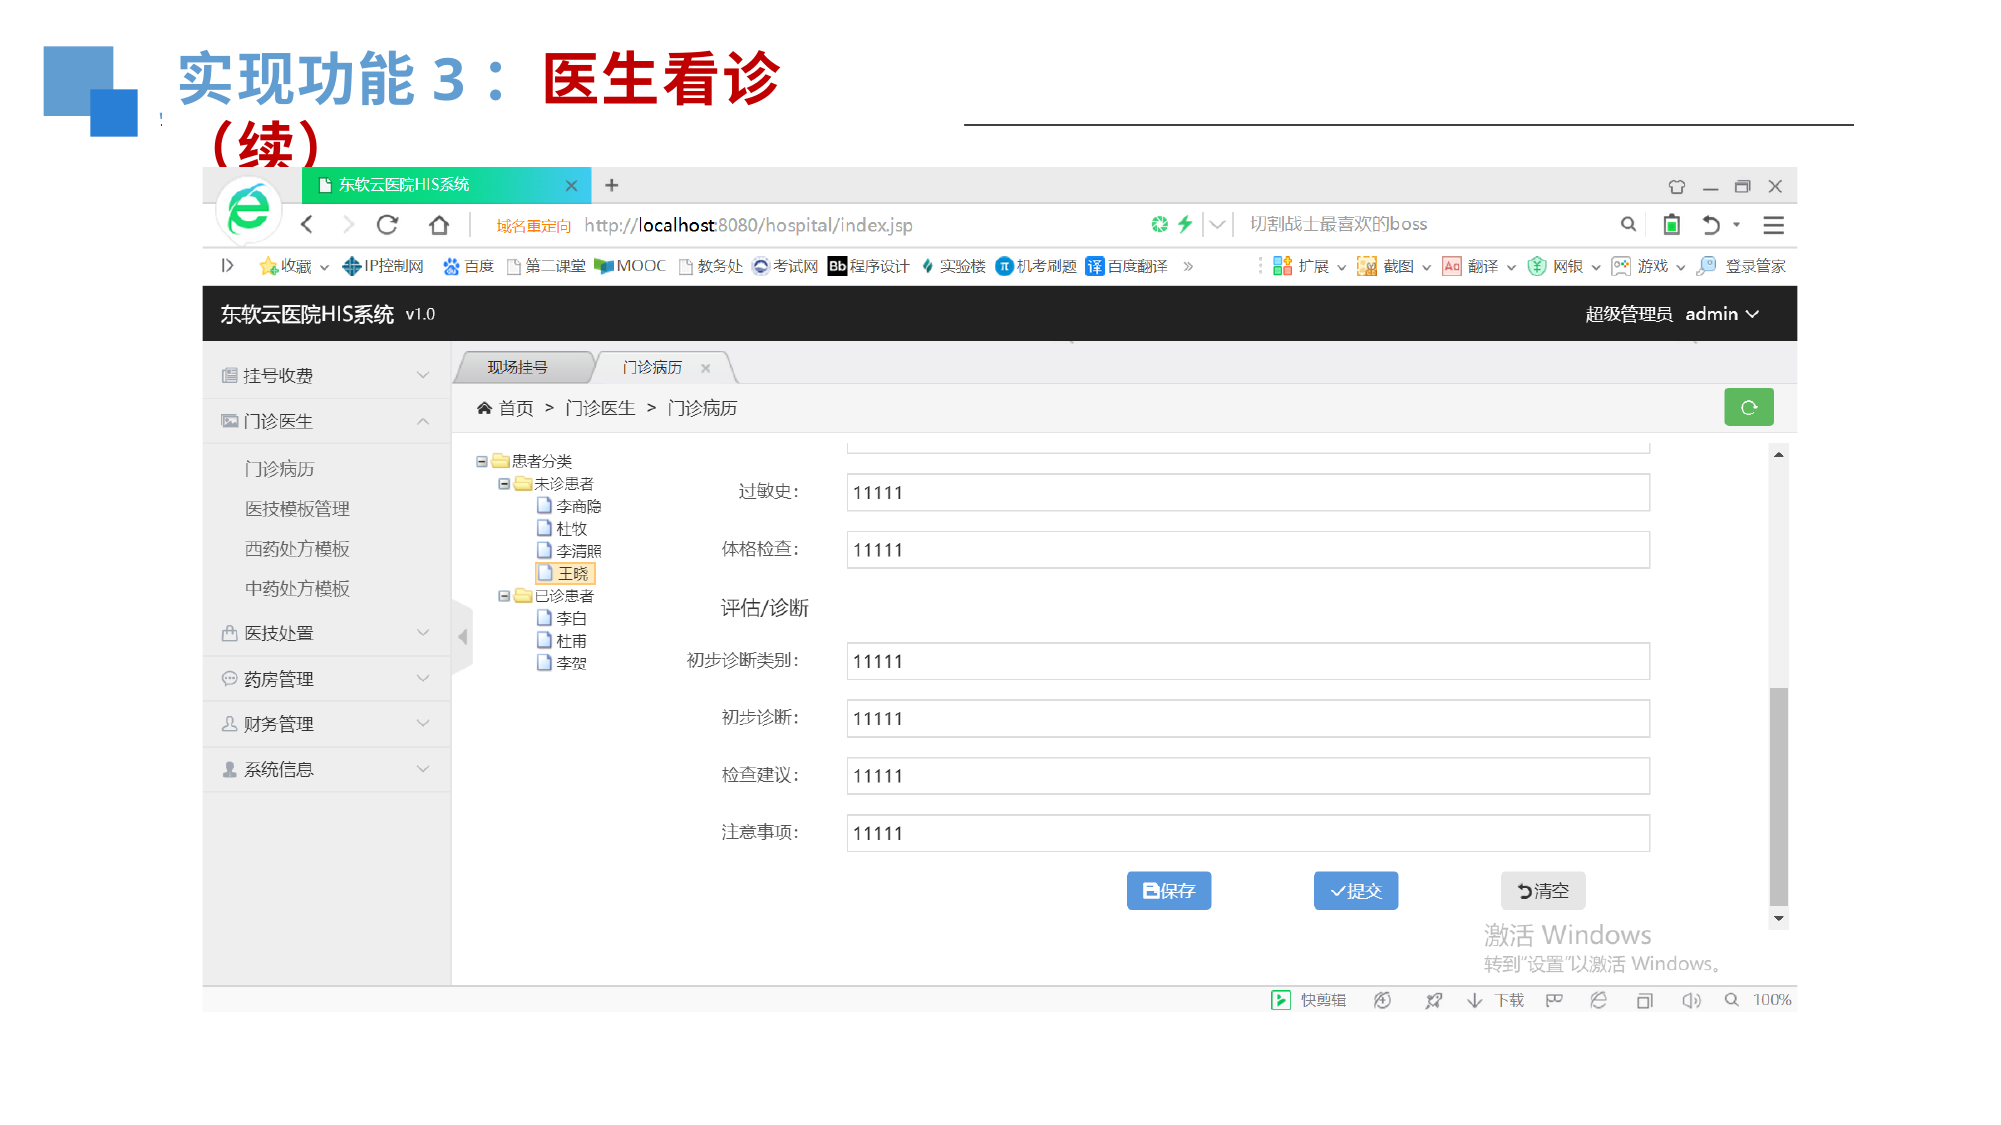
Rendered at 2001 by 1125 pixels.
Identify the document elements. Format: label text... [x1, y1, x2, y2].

text_box 实现功能3：医生看诊（续） [162, 34, 965, 190]
picture [202, 167, 1798, 1012]
